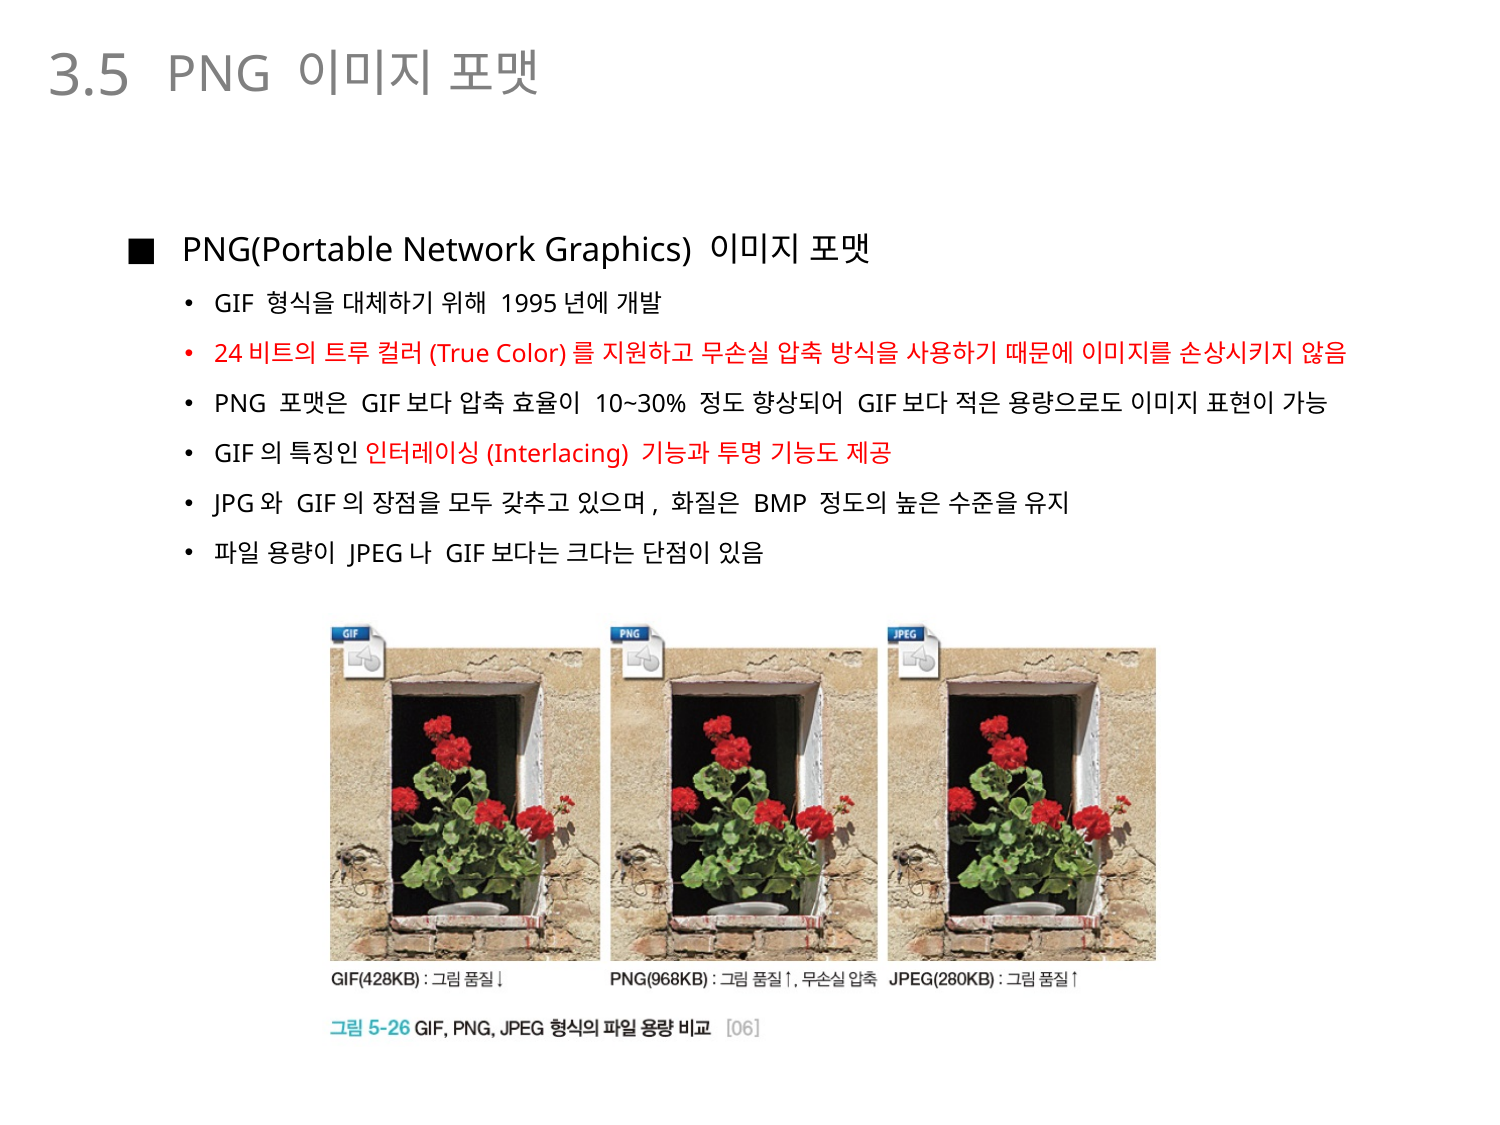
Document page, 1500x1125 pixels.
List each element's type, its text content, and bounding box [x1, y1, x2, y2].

text_box PNG 이미지 포맷 [159, 41, 870, 127]
picture [321, 613, 1164, 1047]
text_box 3.5 [41, 44, 184, 130]
text_box PNG(Portable Network Graphics) 이미지 포맷 GIF 형식을 대체하기 위해 1995년에 개발 24비트의 트루 컬러(True Color)를 지원하고 무손실 압축 방식을 사용하기 때문에 이미지를 손상시키지 않음 PNG 포맷은 GIF보다 압축 효율이 10~30% 정도 향상되어 GIF보다 적은 용량으로도 이미지 표현이 가능 GIF의 특징인 인터레이싱(Interlacing) 기능과 투명 기능도 제공 JPG와 GIF의 장점을 모두 갖추고 있으며, 화질은 BMP 정도의 높은 수준을 유지 파일 용량이 JPEG나 GIF보다는 크다는 단점이 있음 [110, 200, 1422, 1016]
